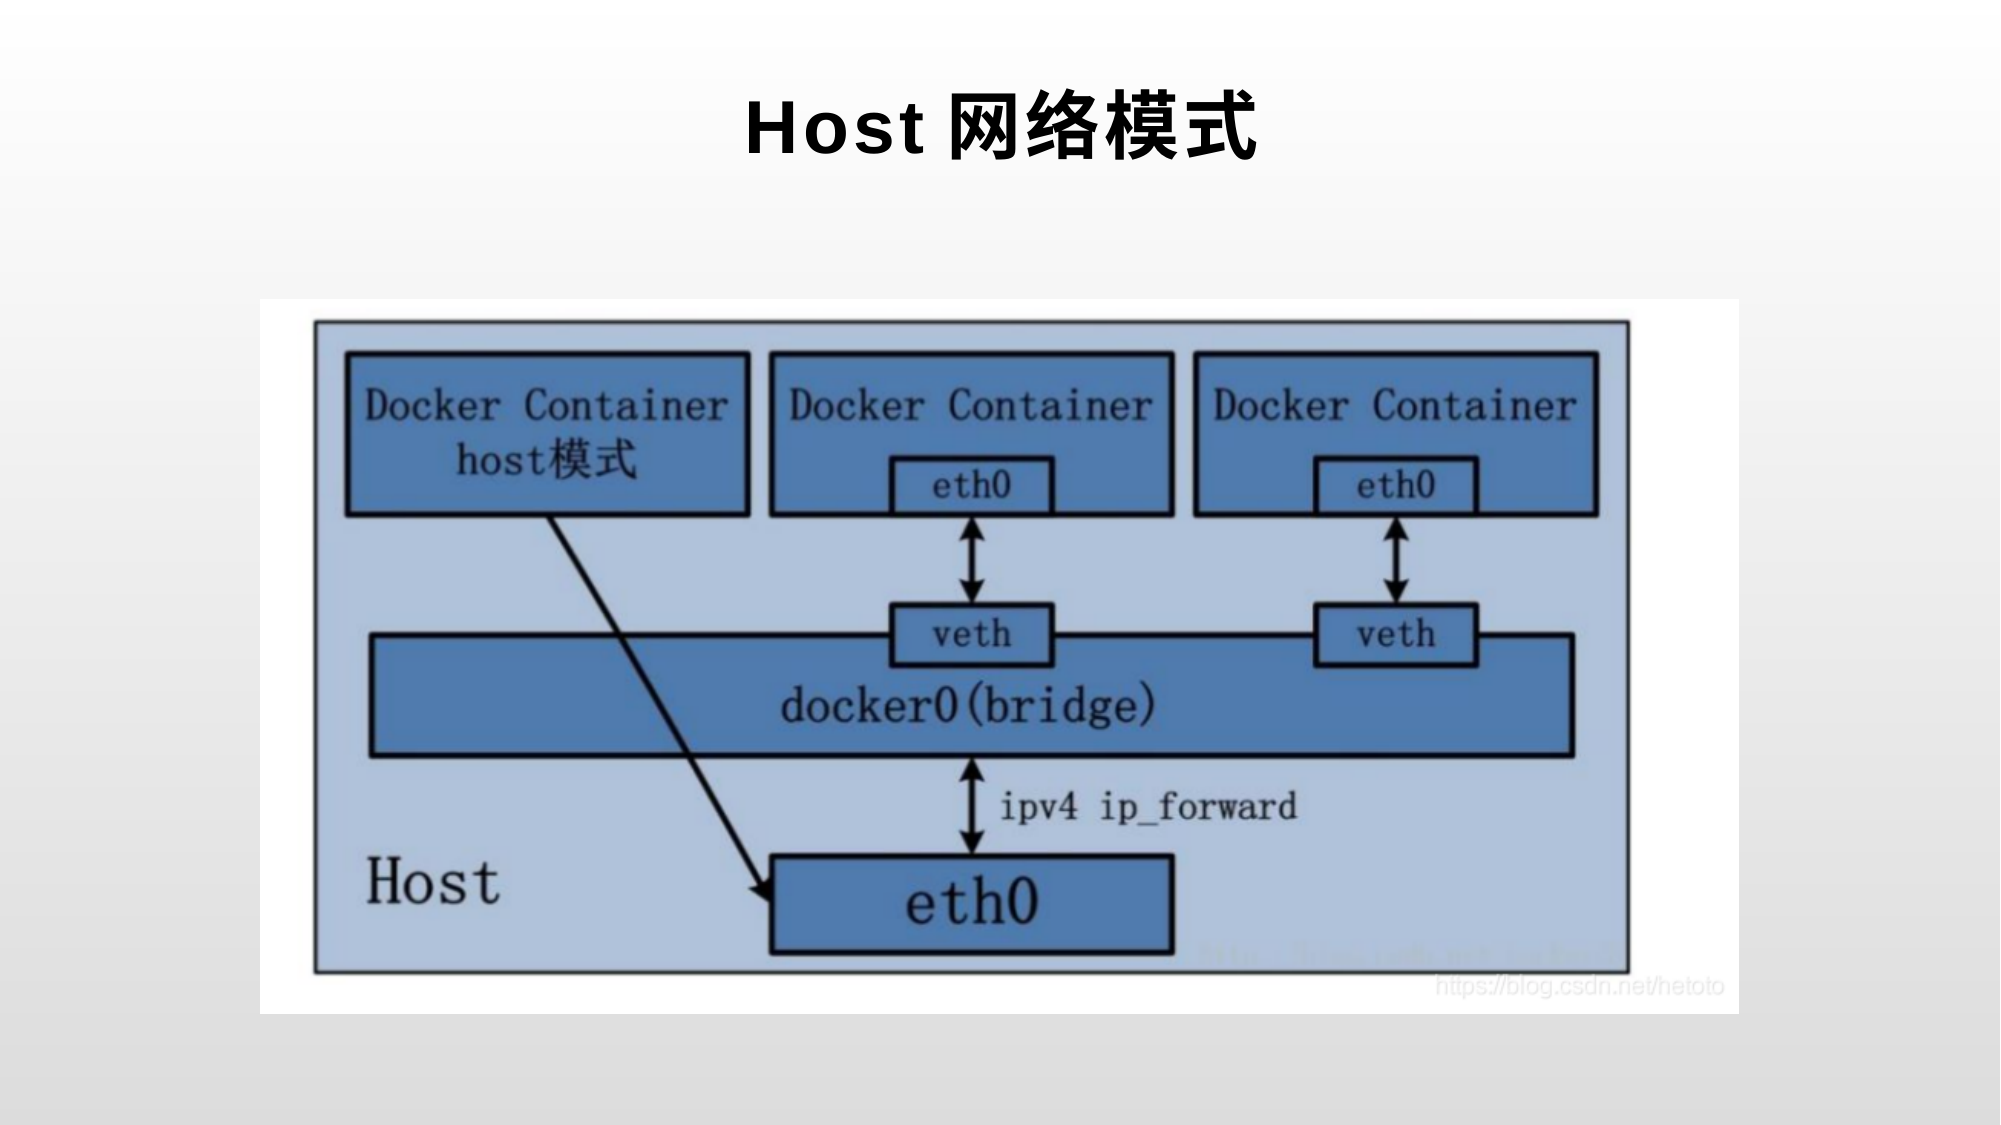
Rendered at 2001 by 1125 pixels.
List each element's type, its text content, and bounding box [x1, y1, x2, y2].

title Host网络模式 [109, 70, 1891, 178]
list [260, 299, 1739, 1014]
